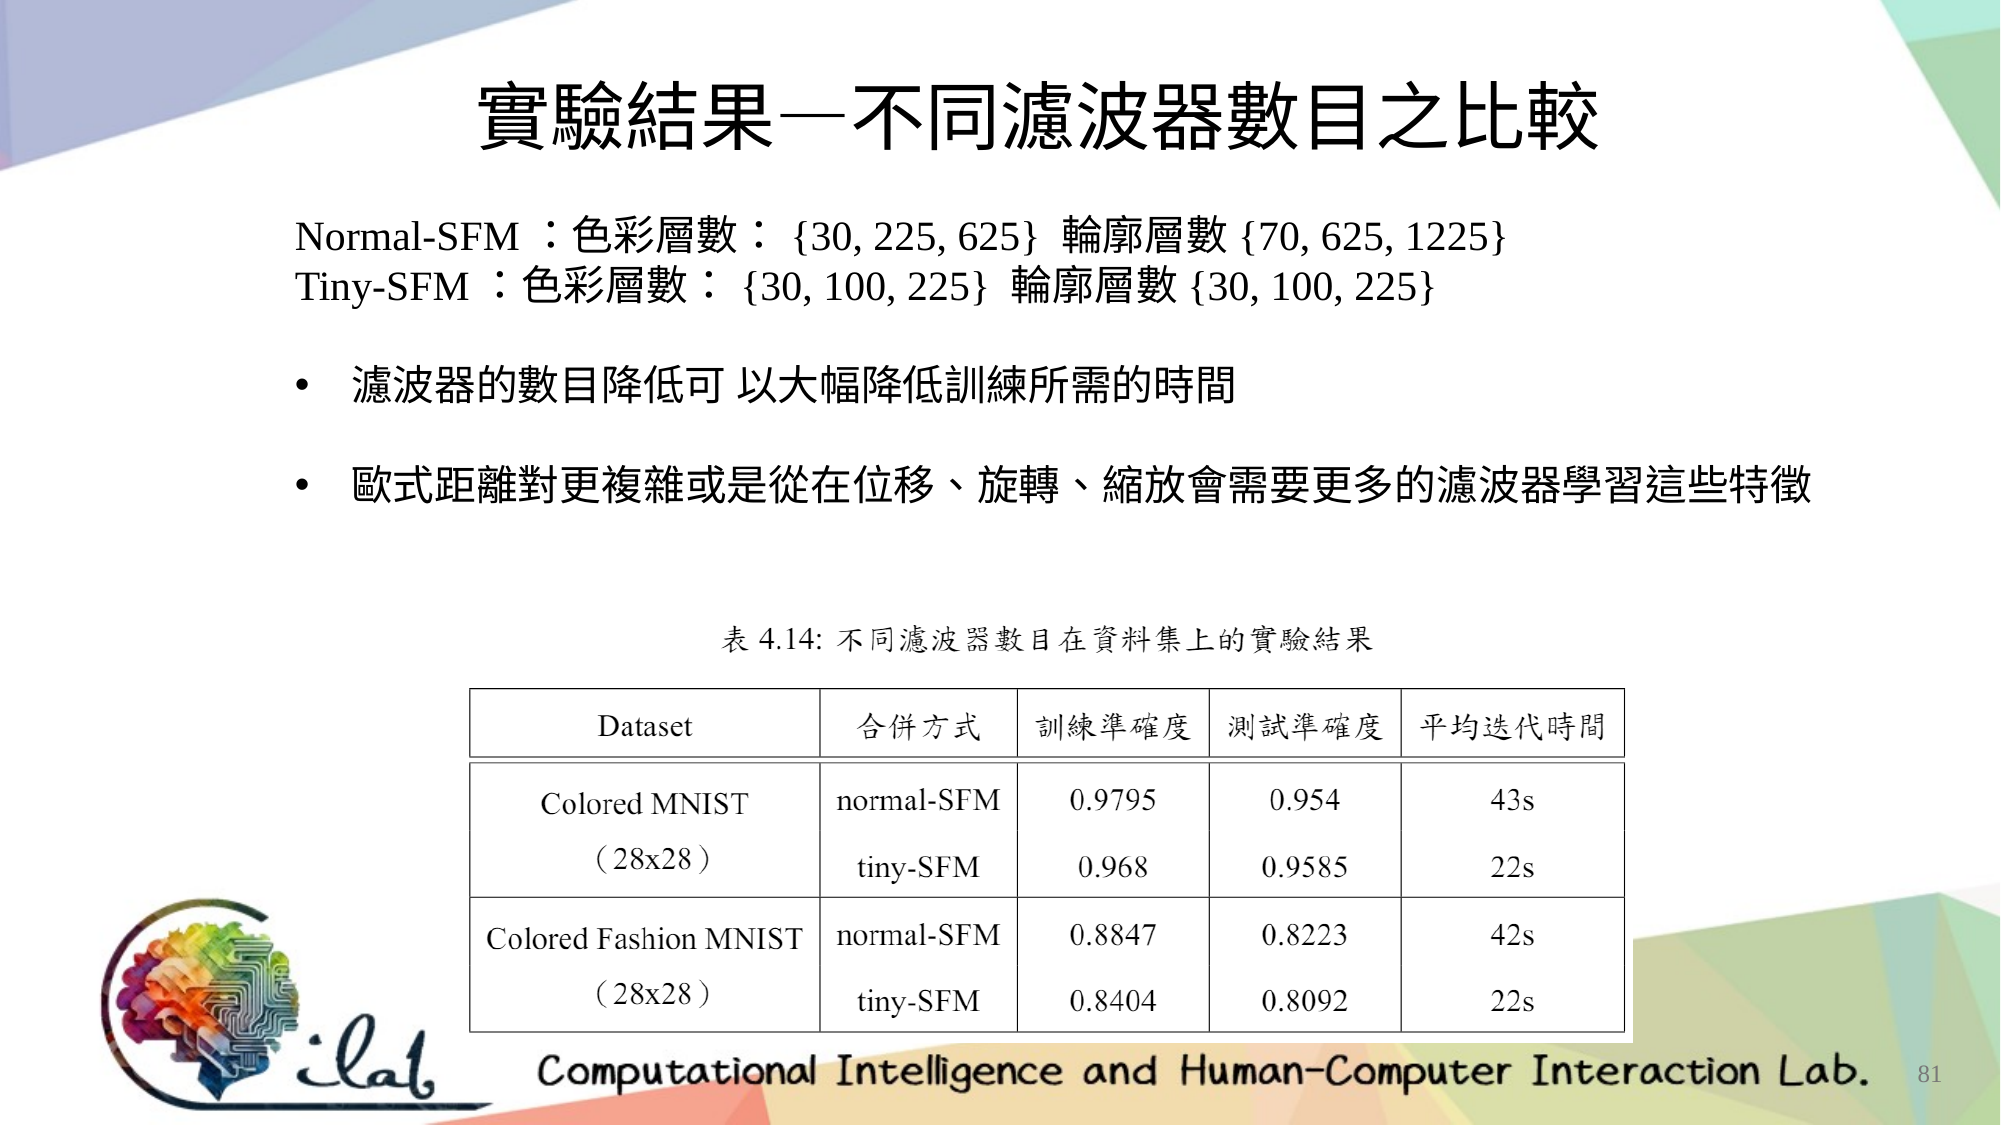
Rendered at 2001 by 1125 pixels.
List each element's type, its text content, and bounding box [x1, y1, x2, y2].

text_box Normal-SFM：色彩層數：{30, 225, 625} 輪廓層數{70, 625, 1225} Tiny-SFM：色彩層數：{30, 100, 225} 輪廓層數{30, 100, 225} 濾波器的數目降低可 以大幅降低訓練所需的時間 歐式距離對更複雜或是從在位移、旋轉、縮放會需要更多的濾波器學習這些特徵 [280, 201, 1858, 517]
picture [0, 0, 2001, 1125]
slide_number 81 [1507, 1042, 1958, 1103]
text_box 實驗結果—不同濾波器數目之比較 [460, 62, 1616, 167]
